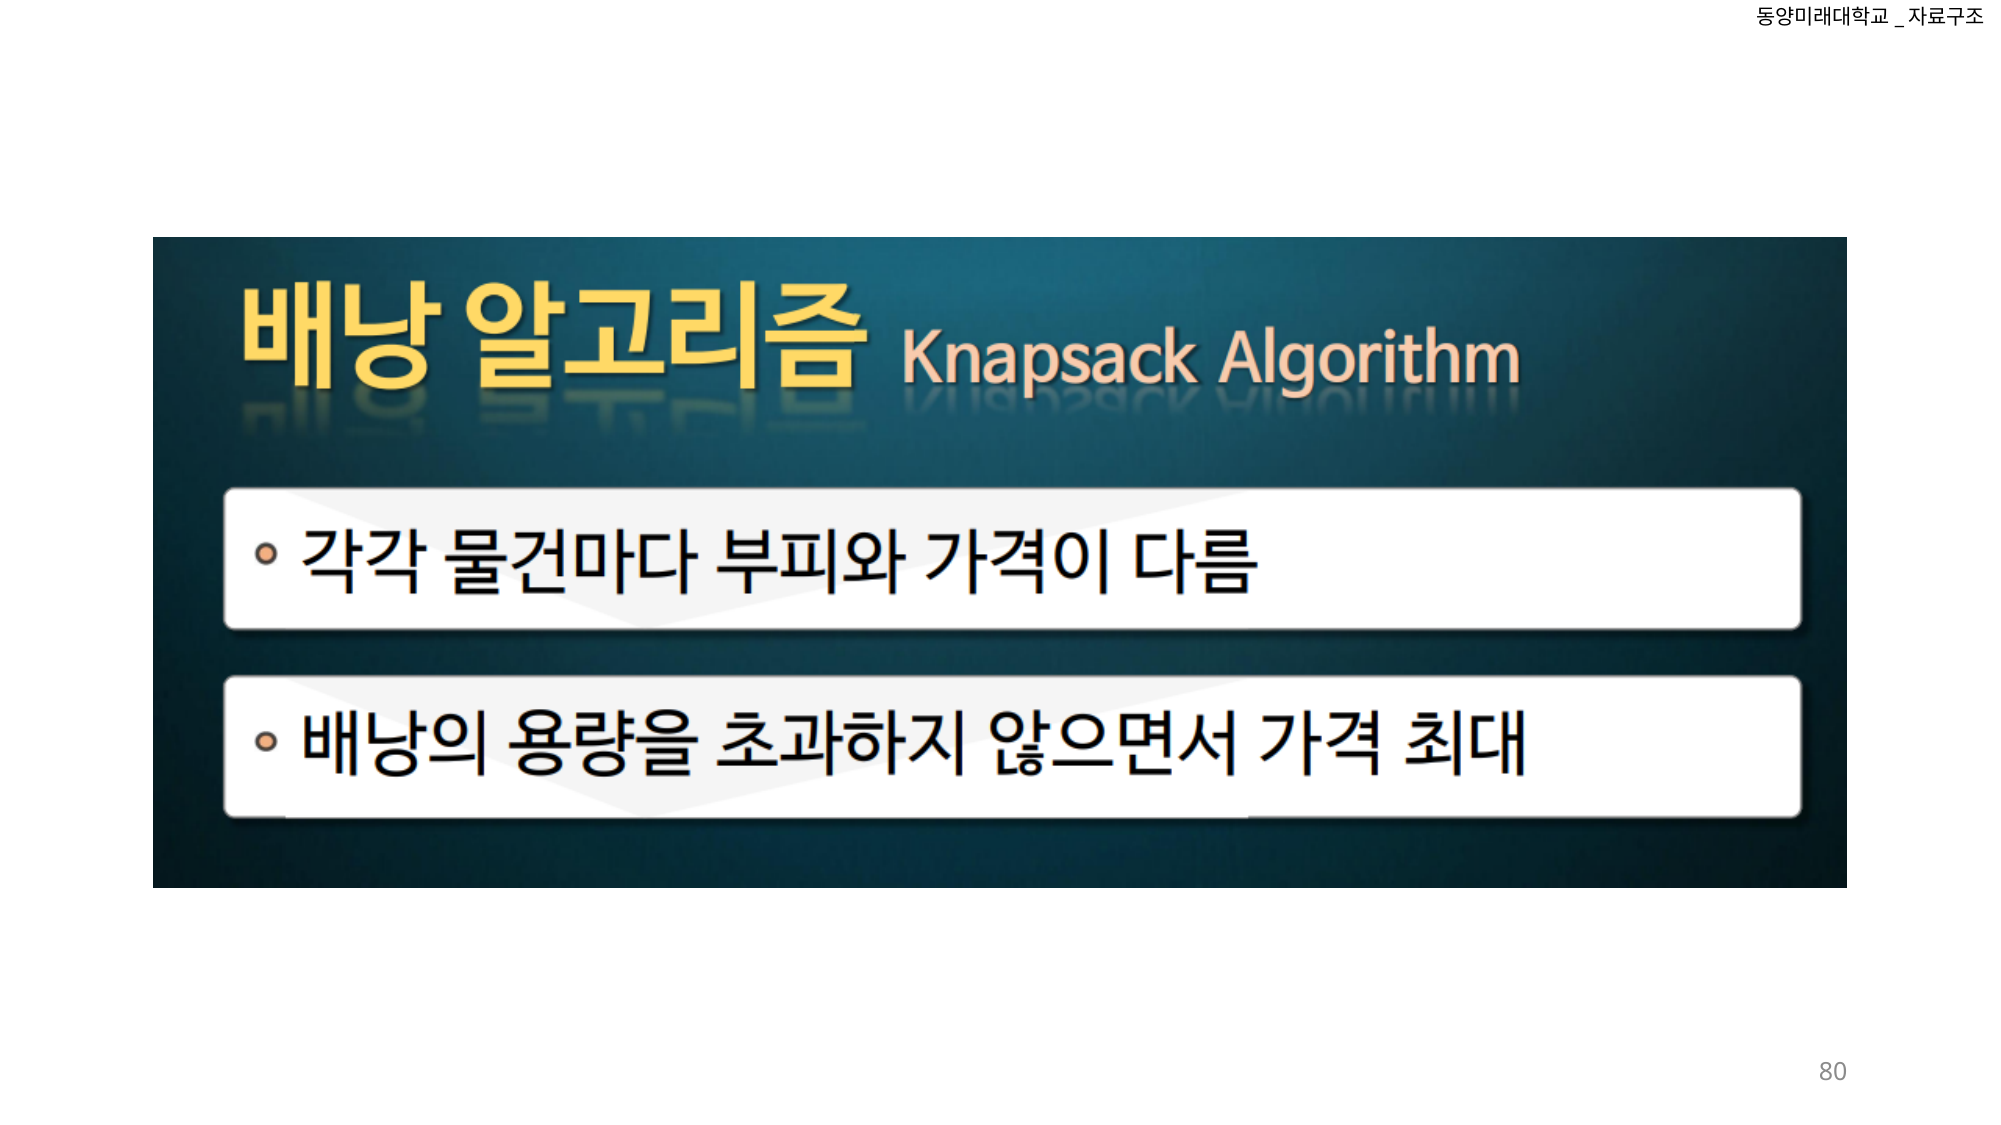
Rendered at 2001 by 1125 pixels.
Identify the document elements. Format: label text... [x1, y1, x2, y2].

text_box 동양미래대학교_자료구조 [1474, 0, 2000, 120]
picture [152, 237, 1847, 888]
slide_number 80 [1412, 1042, 1863, 1103]
